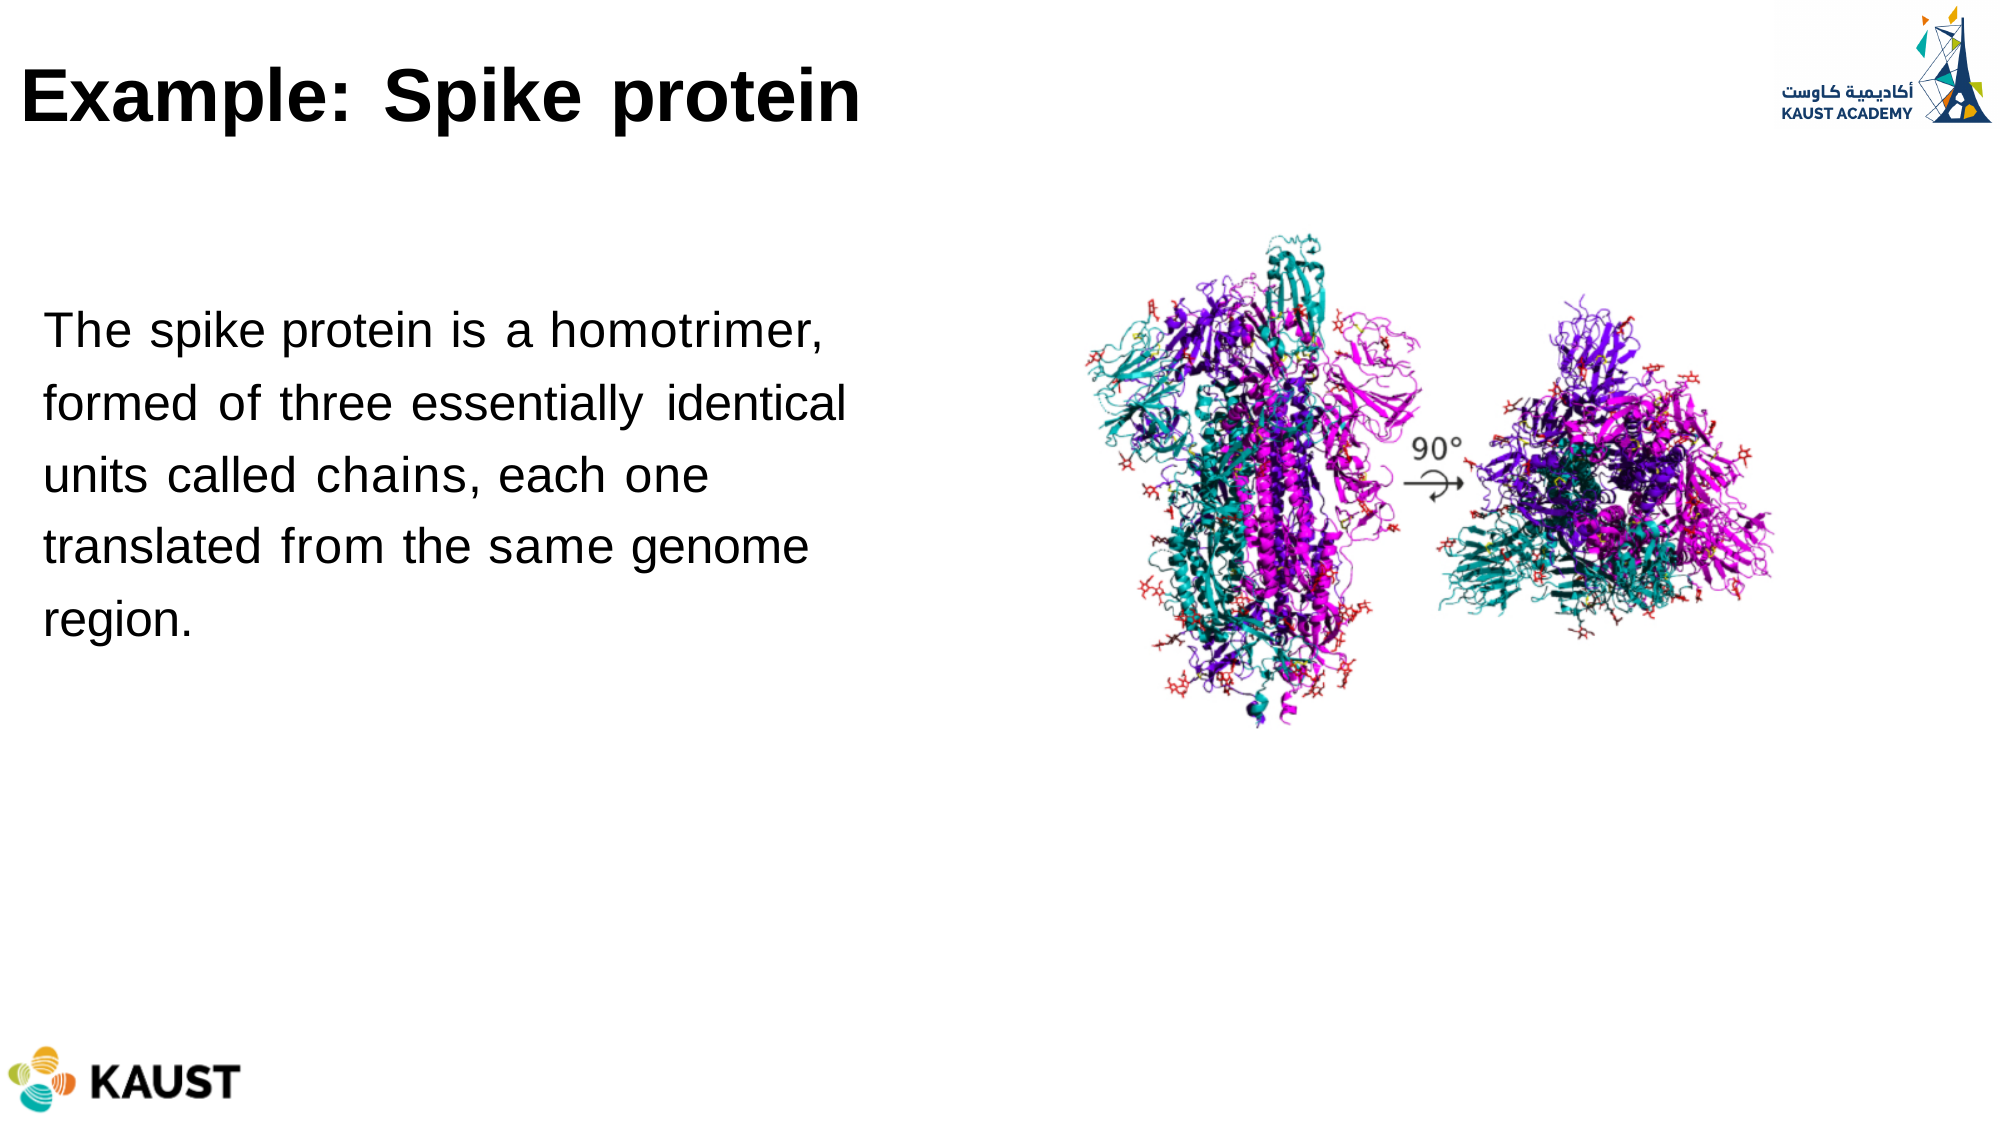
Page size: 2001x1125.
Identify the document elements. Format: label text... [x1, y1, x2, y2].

picture [1774, 0, 2000, 129]
picture [1065, 191, 1794, 777]
picture [1, 1037, 250, 1123]
text_box The spike protein is a homotrimer, formed of three essentially identical units called chains, each one translated from the same genome region. [40, 282, 880, 646]
text_box Example: Spike protein [4, 0, 1052, 138]
